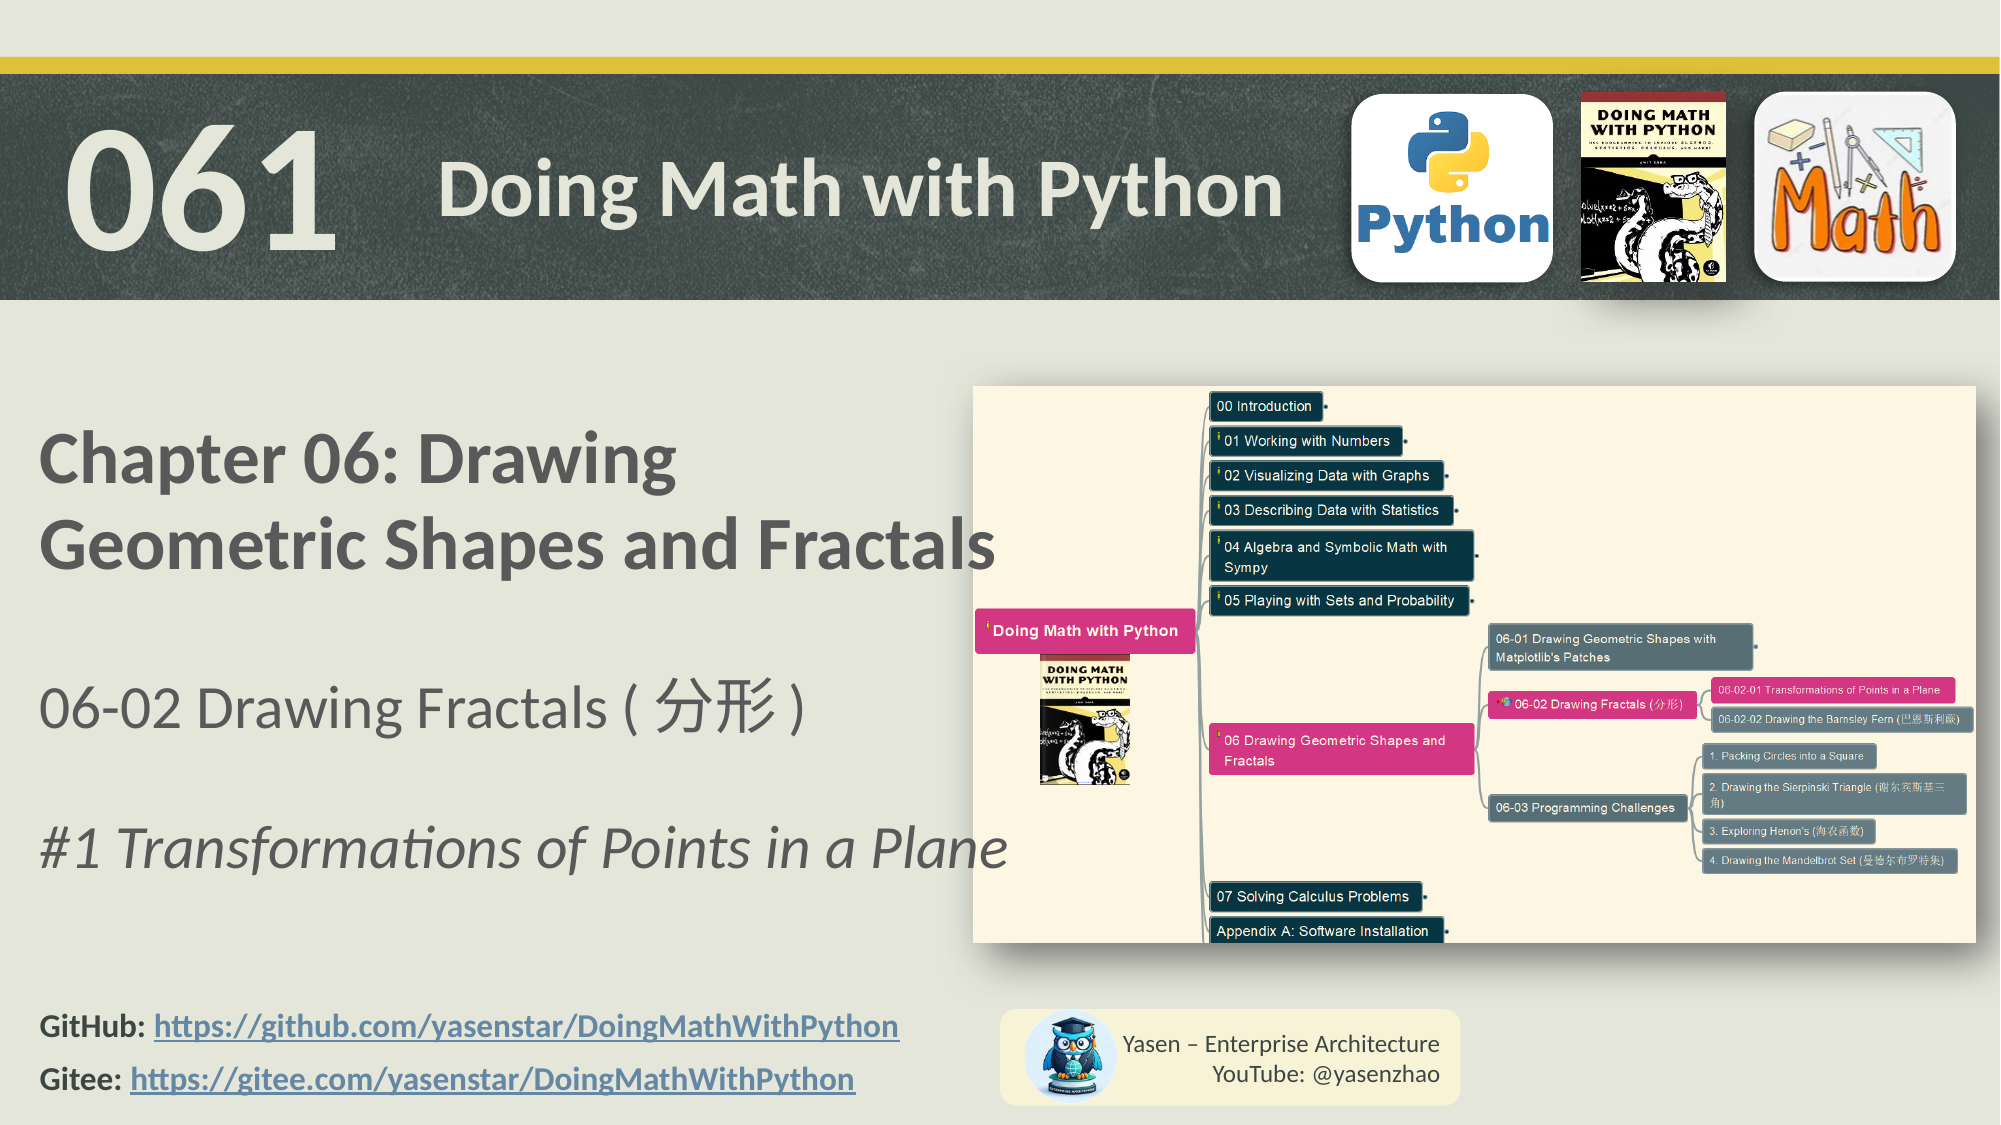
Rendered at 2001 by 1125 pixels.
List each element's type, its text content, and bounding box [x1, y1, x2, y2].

text_box Chapter 06: Drawing Geometric Shapes and Fractals 06-02 Drawing Fractals (分形) #1 Transformations of Points in a Plane [24, 355, 1034, 942]
picture [0, 74, 2000, 300]
text_box GitHub: https://github.com/yasenstar/DoingMathWithPython Gitee: https://gitee.com/yasenstar/DoingMathWithPython [24, 997, 950, 1112]
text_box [999, 1009, 1461, 1106]
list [973, 386, 1976, 943]
text_box 061 [48, 132, 359, 244]
title Doing Math with Python [422, 76, 1323, 300]
